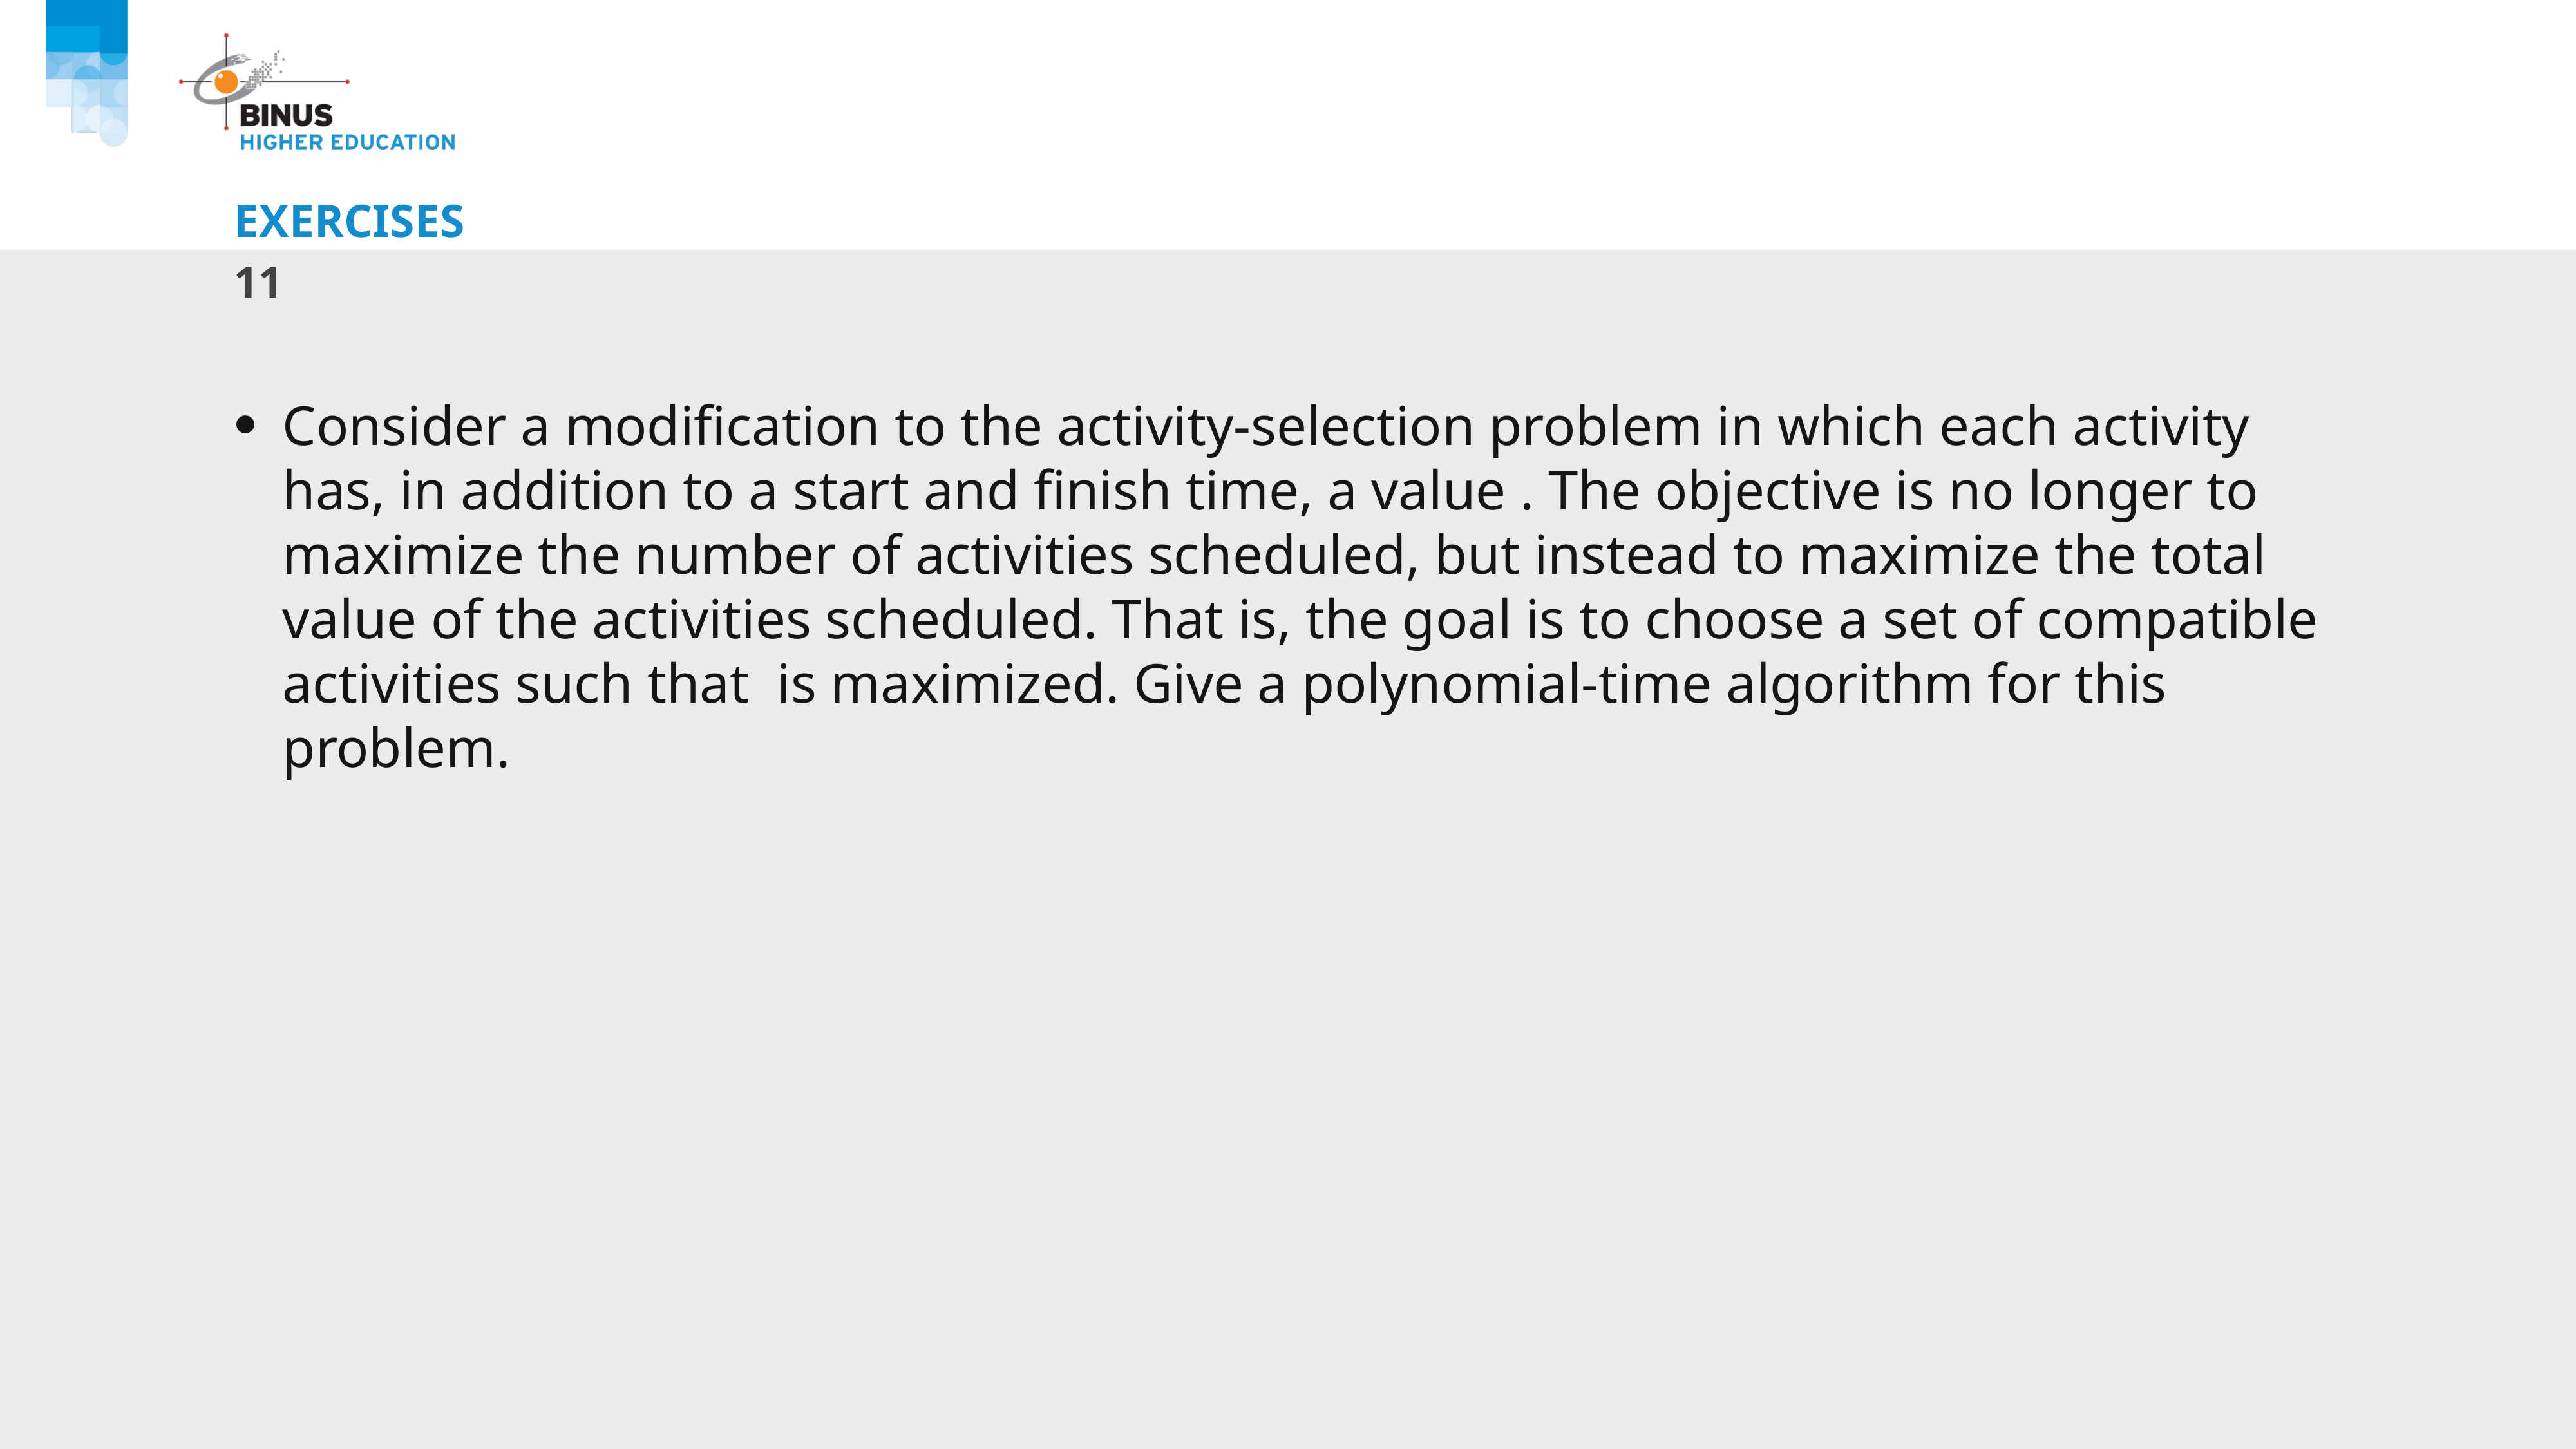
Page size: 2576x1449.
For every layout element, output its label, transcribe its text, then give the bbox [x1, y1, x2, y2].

title Exercises [228, 197, 1784, 252]
picture [46, 0, 455, 154]
list 11 [228, 255, 1262, 341]
